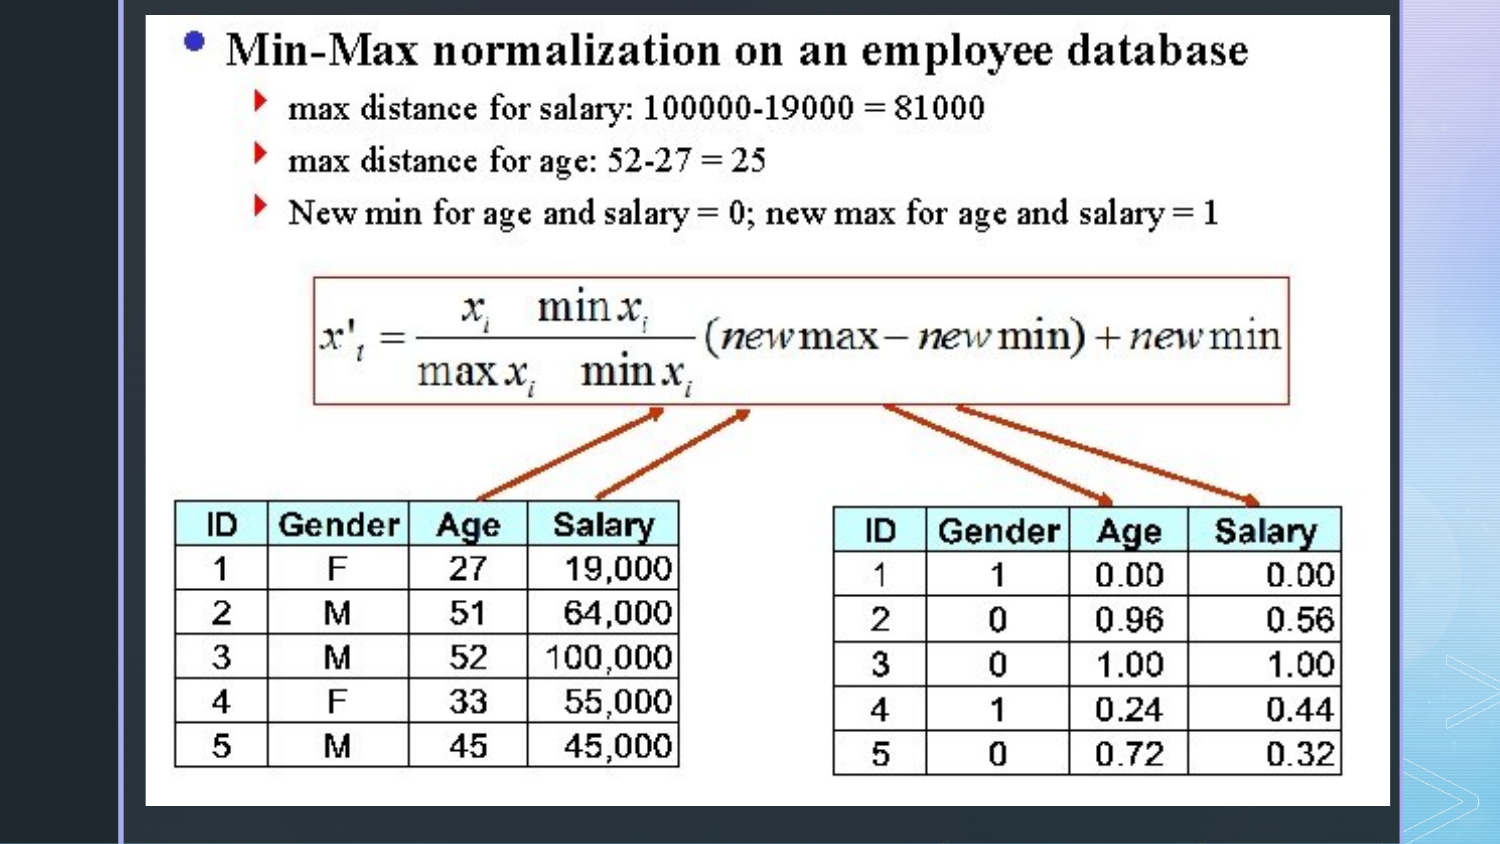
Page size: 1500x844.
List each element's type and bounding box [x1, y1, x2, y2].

picture [1404, 0, 1500, 844]
list [145, 15, 1391, 807]
